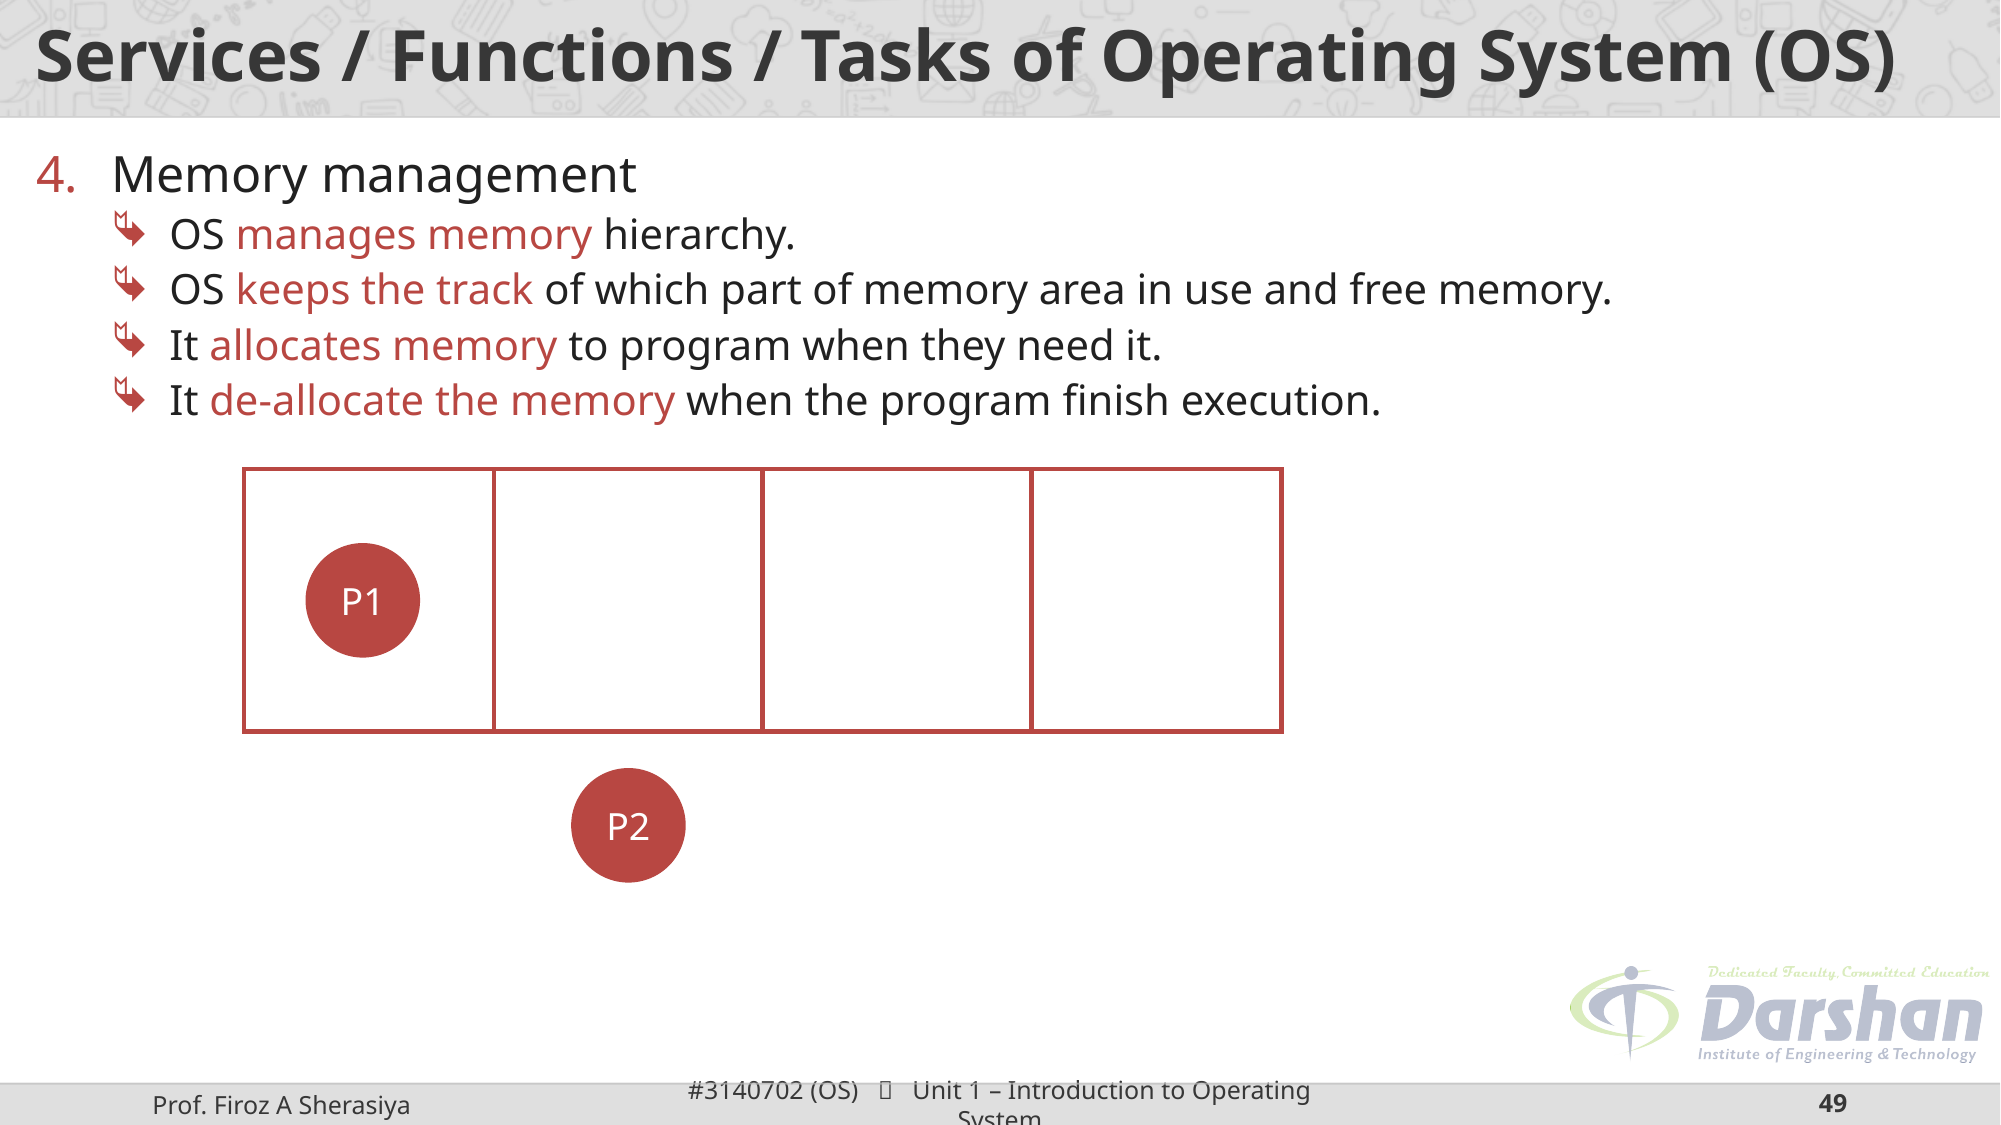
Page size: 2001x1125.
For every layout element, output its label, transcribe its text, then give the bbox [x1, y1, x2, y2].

text_box P2 [571, 768, 686, 883]
list Memory management OS manages memory hierarchy. OS keeps the track of which part of memory area in use and free memory. It allocates memory to program when they need it. It de-allocate the memory when the program finish execution. [21, 141, 1984, 1059]
title Services / Functions / Tasks of Operating System (OS) [0, 0, 2000, 117]
text_box P1 [305, 543, 421, 658]
text_box [243, 468, 1283, 733]
